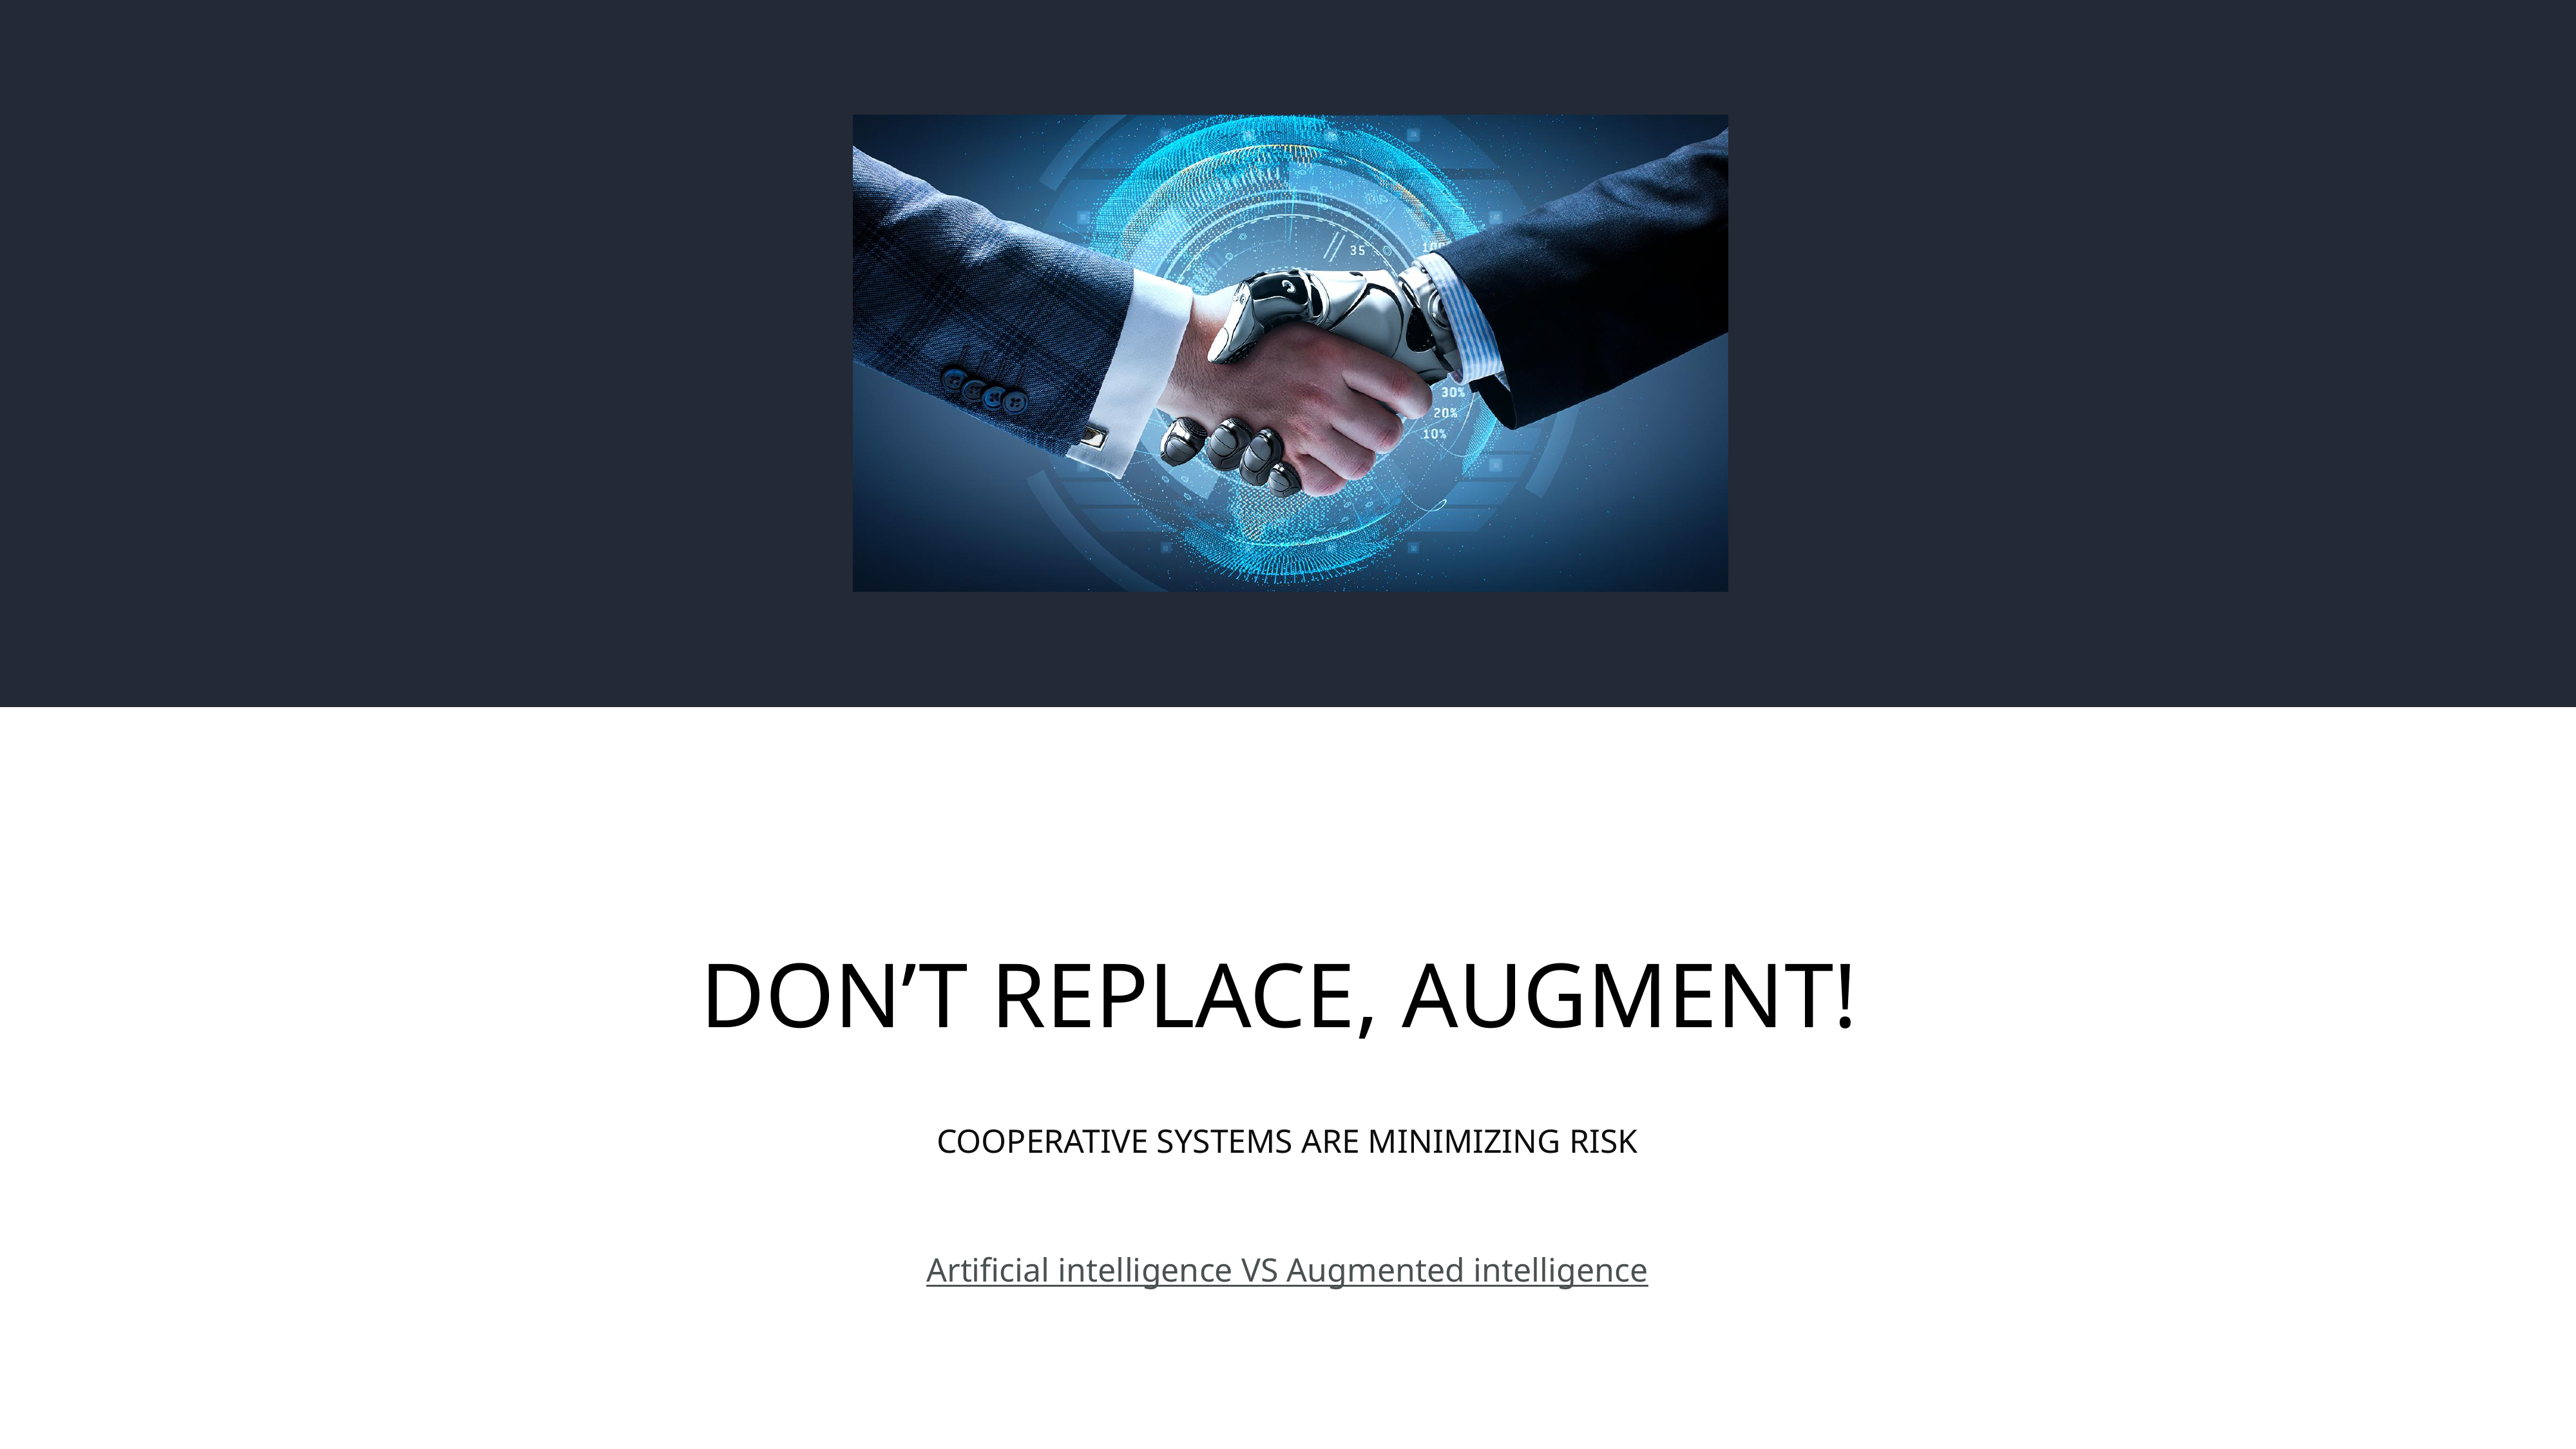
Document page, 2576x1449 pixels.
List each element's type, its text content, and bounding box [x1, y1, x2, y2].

picture [0, 0, 2576, 707]
text_box DON’T REPLACE, AUGMENT! [616, 934, 1943, 1159]
text_box COOPERATIVE SYSTEMS ARE MINIMIZING RISK [881, 1116, 1694, 1178]
text_box Artificial intelligence VS Augmented intelligence [881, 1245, 1694, 1307]
